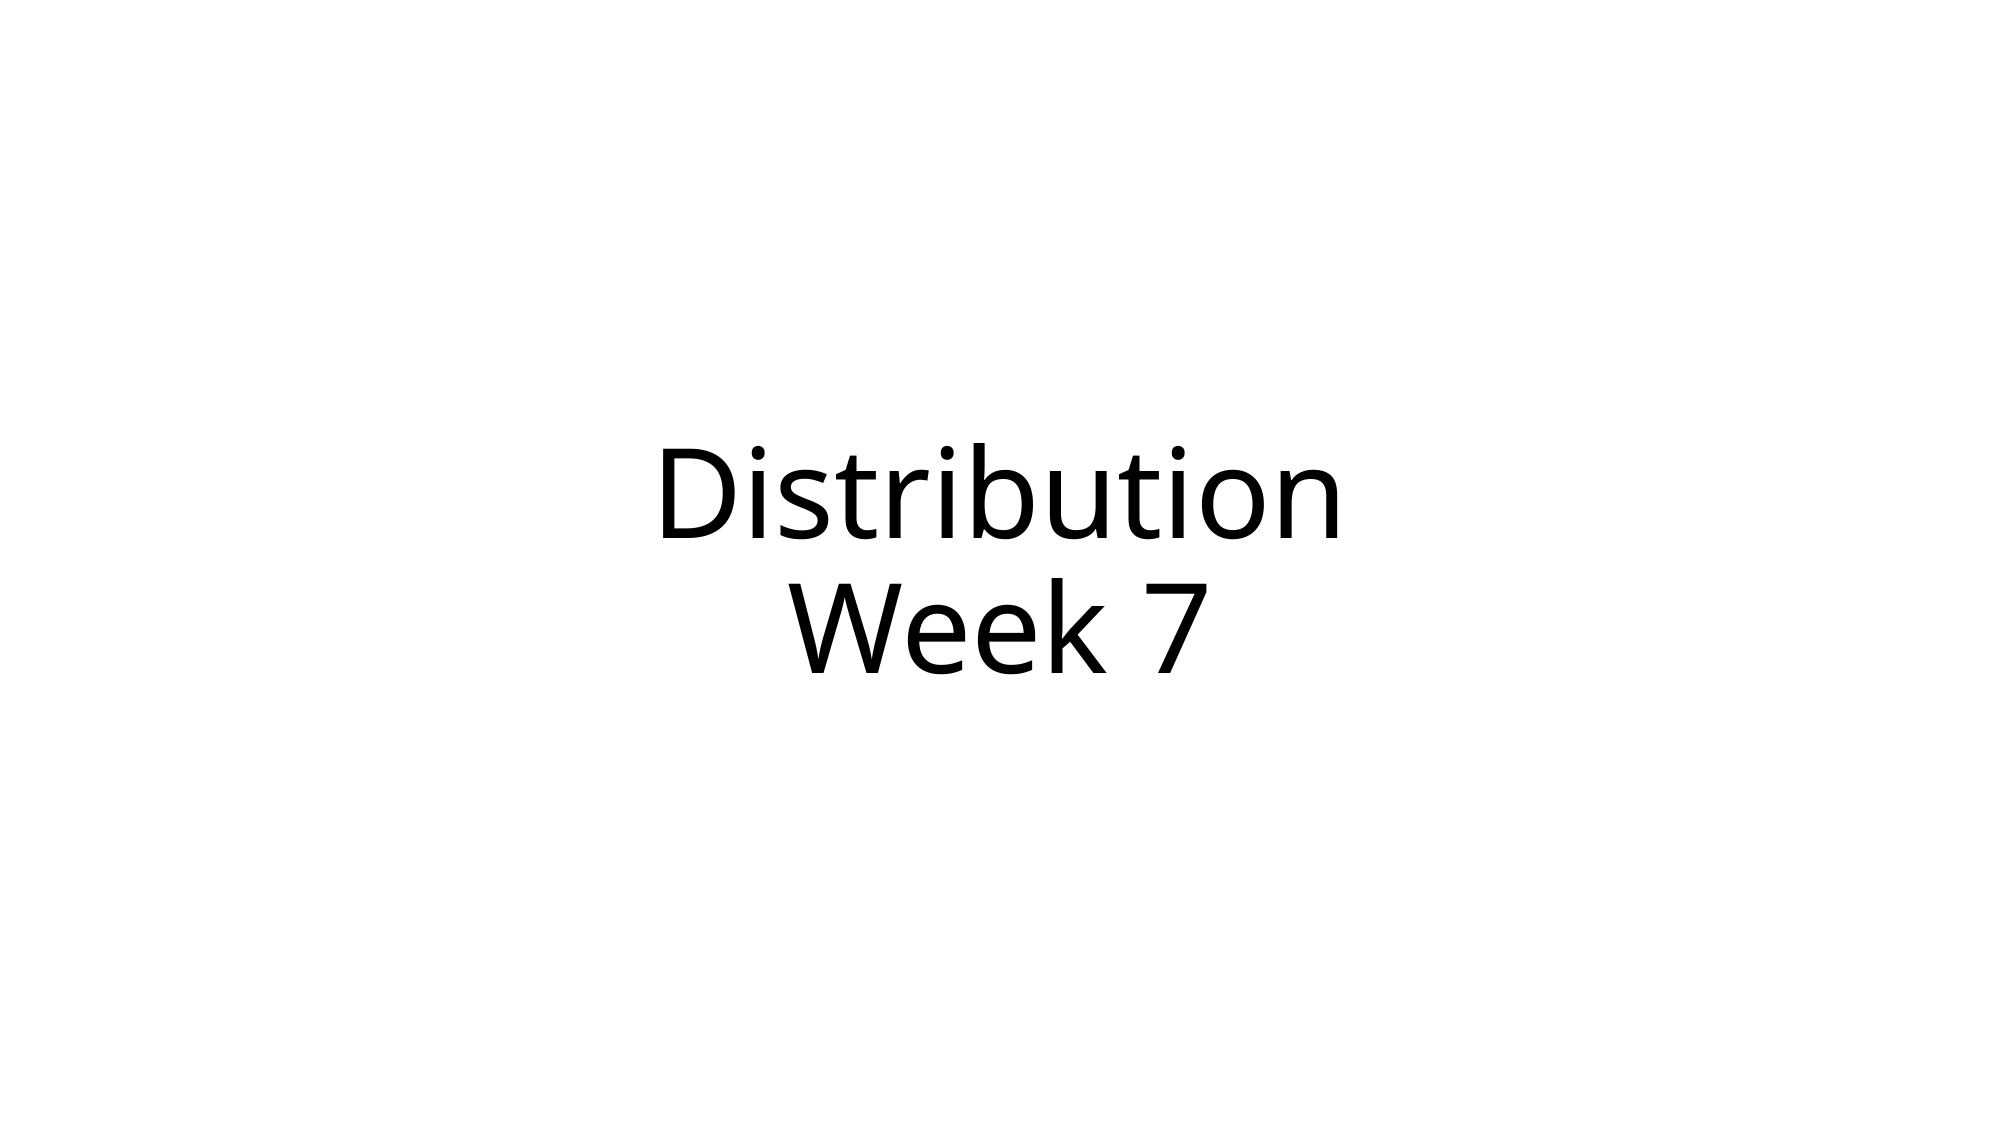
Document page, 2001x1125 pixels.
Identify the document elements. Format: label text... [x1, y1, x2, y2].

title Distribution Week 7 [249, 416, 1750, 709]
